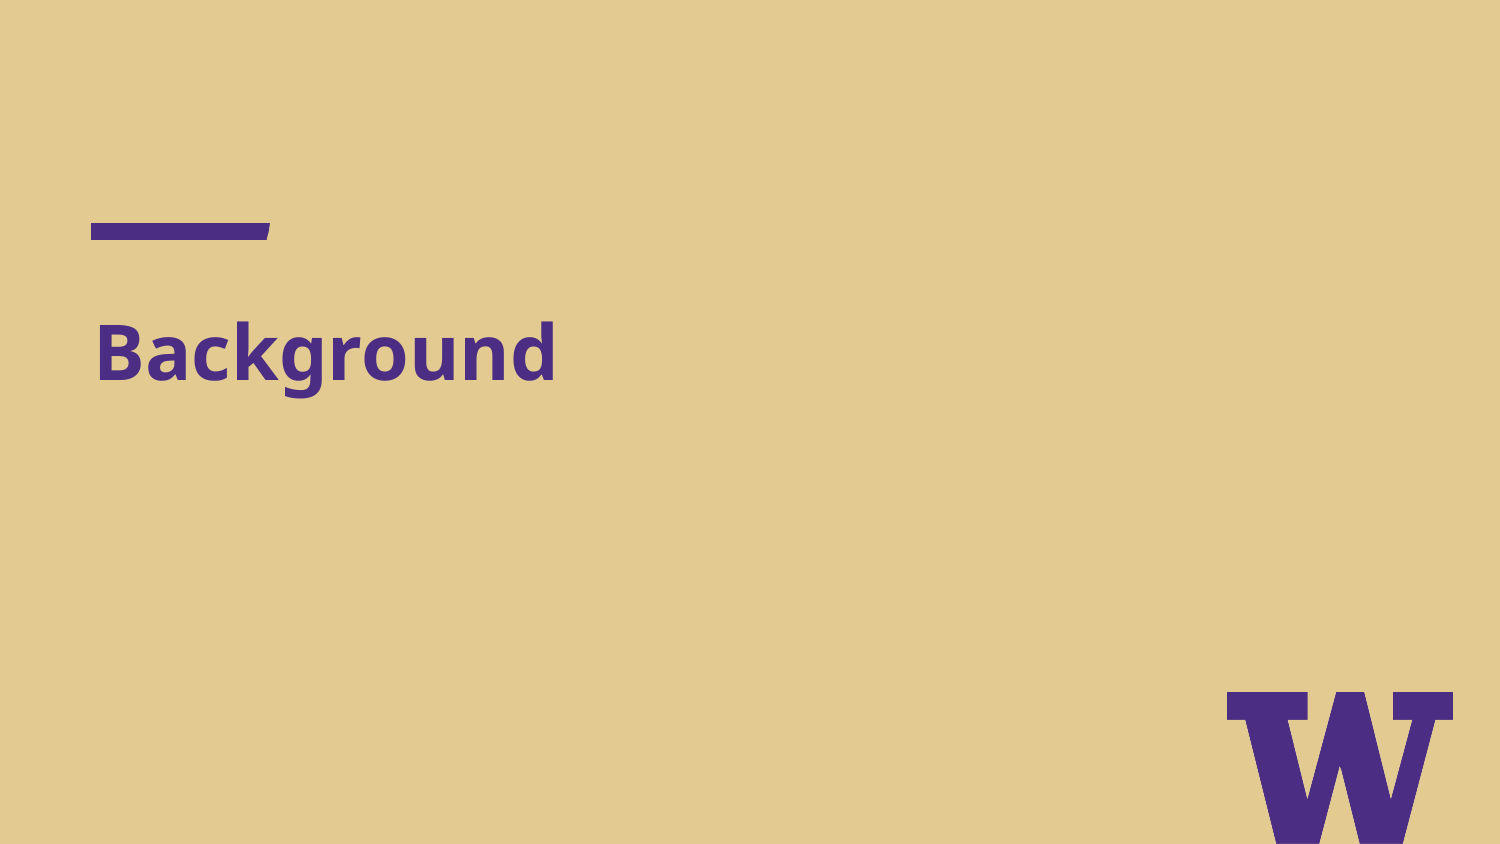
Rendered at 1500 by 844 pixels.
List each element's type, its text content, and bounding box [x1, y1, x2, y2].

title Background [78, 240, 1422, 404]
picture [1227, 692, 1453, 844]
picture [91, 223, 270, 240]
